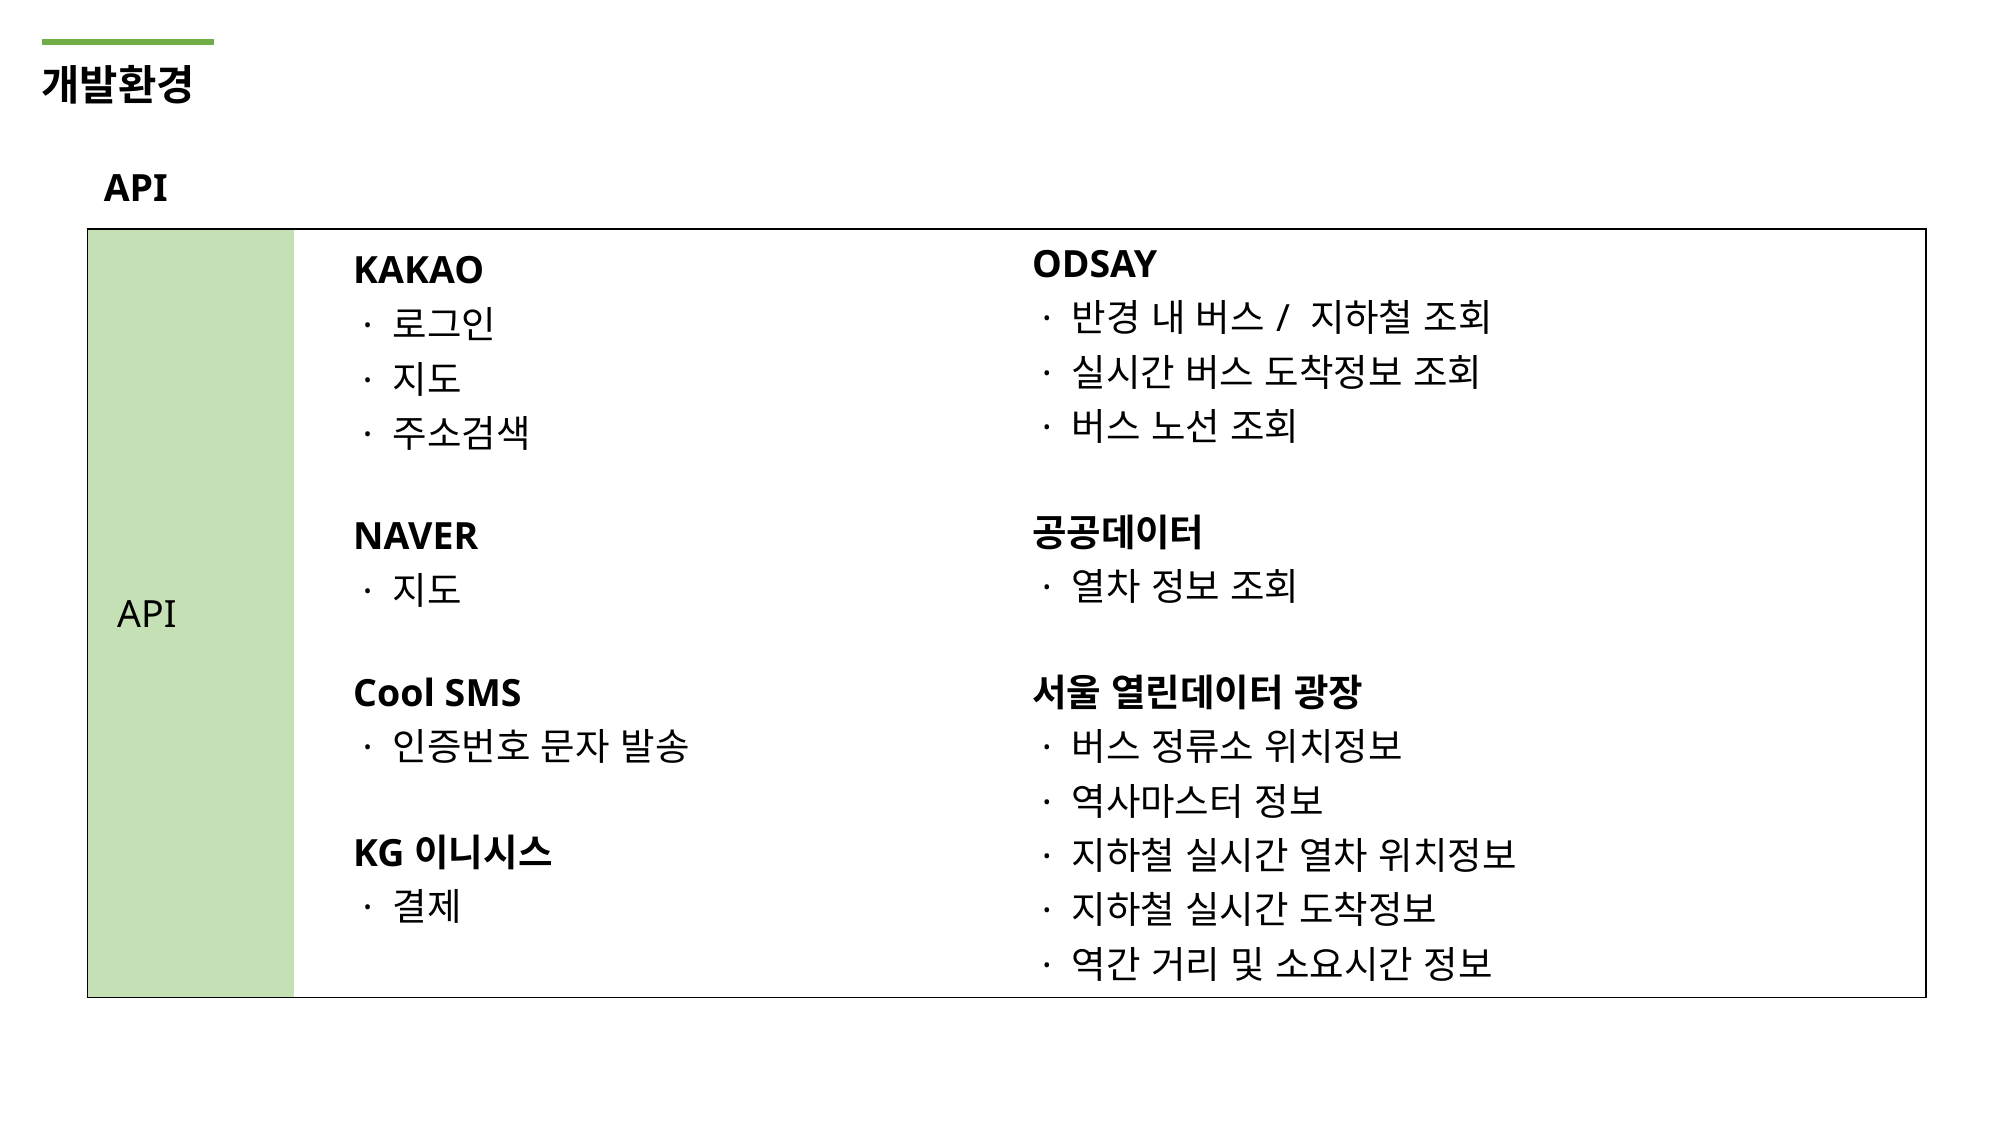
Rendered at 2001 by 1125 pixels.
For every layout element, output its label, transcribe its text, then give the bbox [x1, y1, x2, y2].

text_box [26, 42, 623, 118]
text_box API [88, 156, 230, 216]
table_header API [88, 230, 294, 997]
table_header ODSAY · 반경 내 버스/ 지하철 조회 · 실시간 버스 도착정보 조회 · 버스 노선 조회 공공데이터 · 열차 정보 조회 서울 열린데이터 광장 · 버스 정류소 위치정보 · 역사마스터 정보 · 지하철 실시간 열차 위치정보 · 지하철 실시간 도착정보 · 역간 거리 및 소요시간 정보 [1017, 230, 1925, 997]
table_header KAKAO · 로그인 · 지도 · 주소검색 NAVER · 지도 Cool SMS · 인증번호 문자 발송 KG이니시스 · 결제 [294, 230, 1017, 997]
